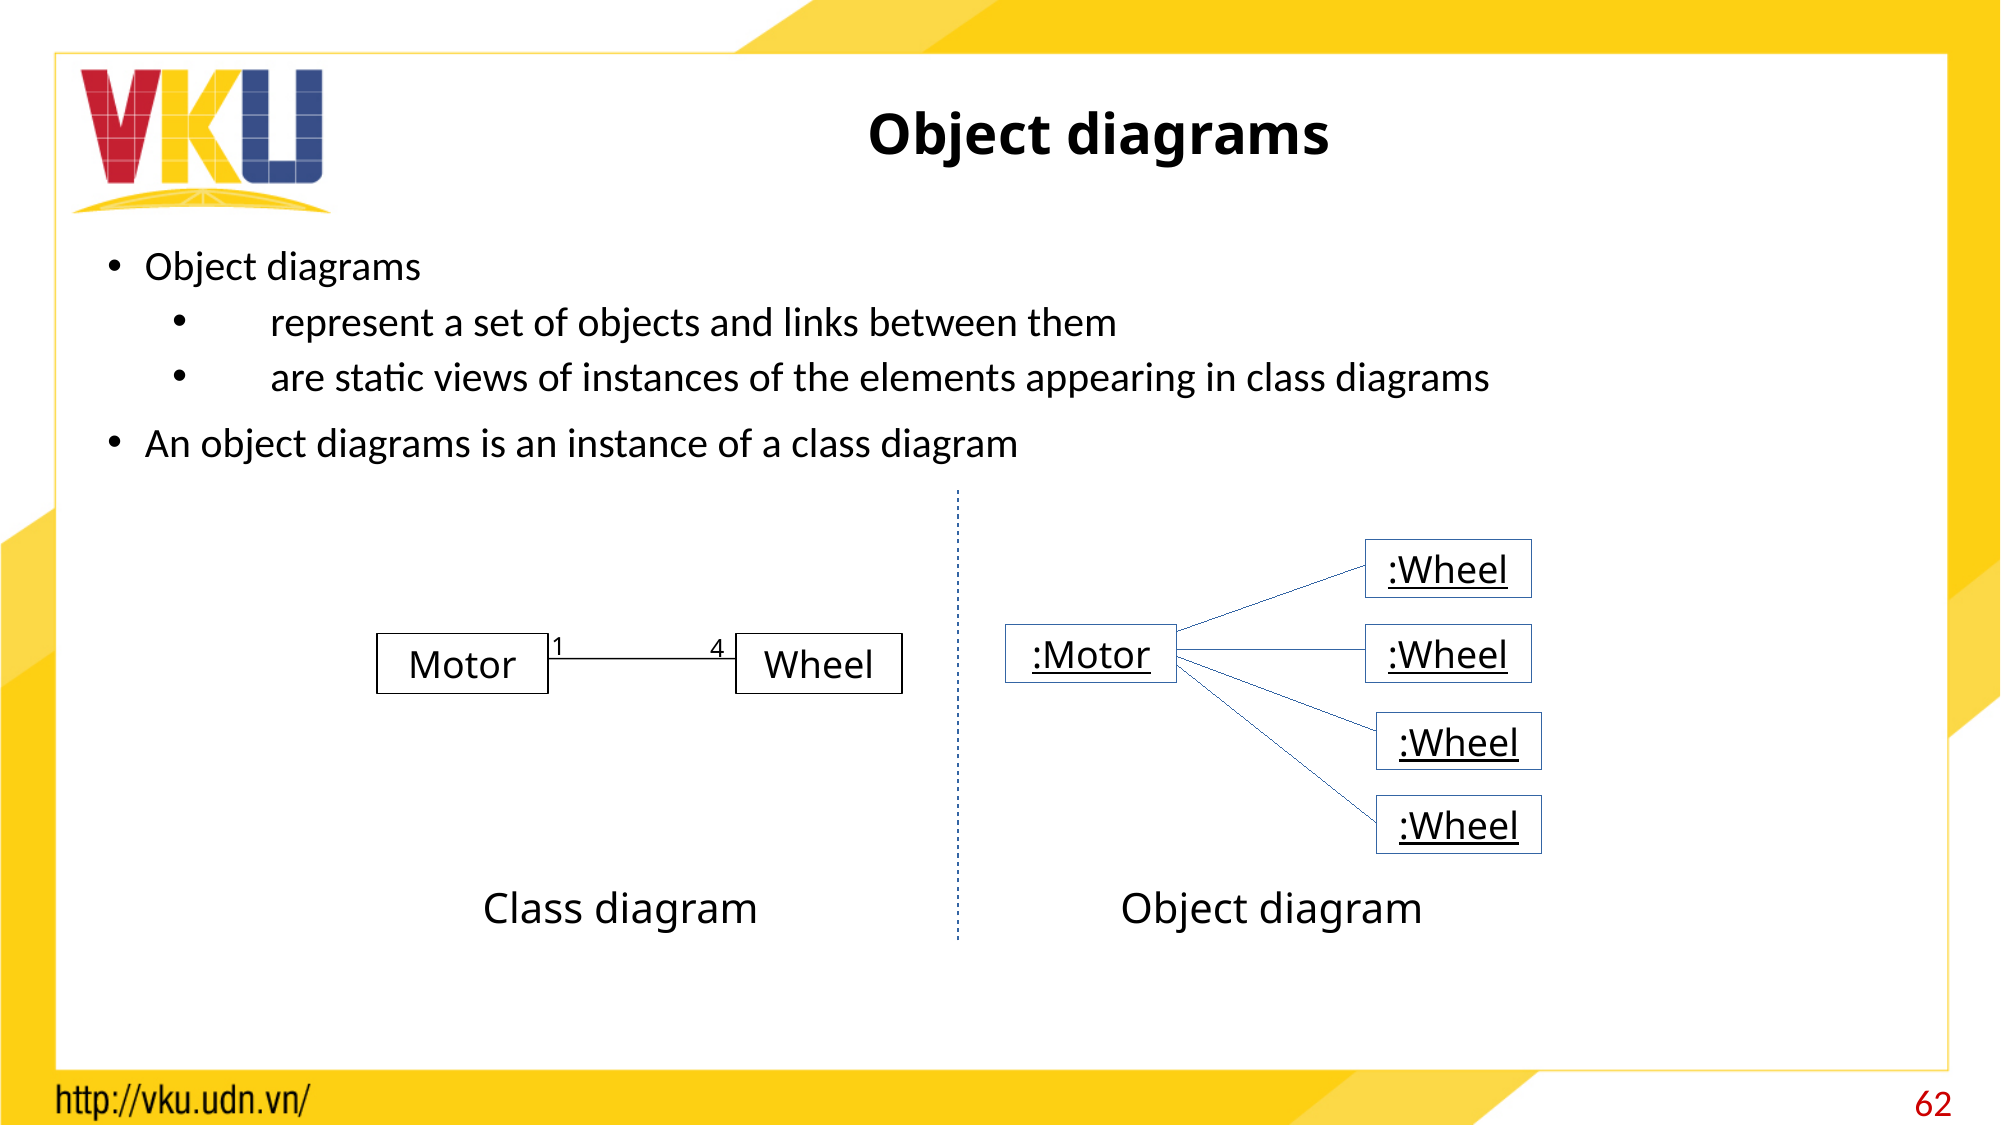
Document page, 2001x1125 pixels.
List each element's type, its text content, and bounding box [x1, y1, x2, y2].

text_box Object diagram [1114, 875, 1430, 939]
text_box :Wheel [1365, 539, 1532, 598]
text_box :Wheel [1376, 795, 1542, 854]
text_box Class diagram [476, 875, 766, 939]
list Object diagrams represent a set of objects and links between them are static views of instances of the elements appearing in class diagrams An object diagrams is an instance of a class diagram [92, 237, 1863, 1014]
slide_number 62 [1863, 1074, 1968, 1125]
title Object diagrams [335, 59, 1863, 213]
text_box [376, 623, 903, 695]
picture [0, 0, 2001, 1125]
text_box :Motor [1005, 624, 1177, 683]
text_box :Wheel [1365, 624, 1532, 683]
text_box :Wheel [1376, 712, 1542, 770]
